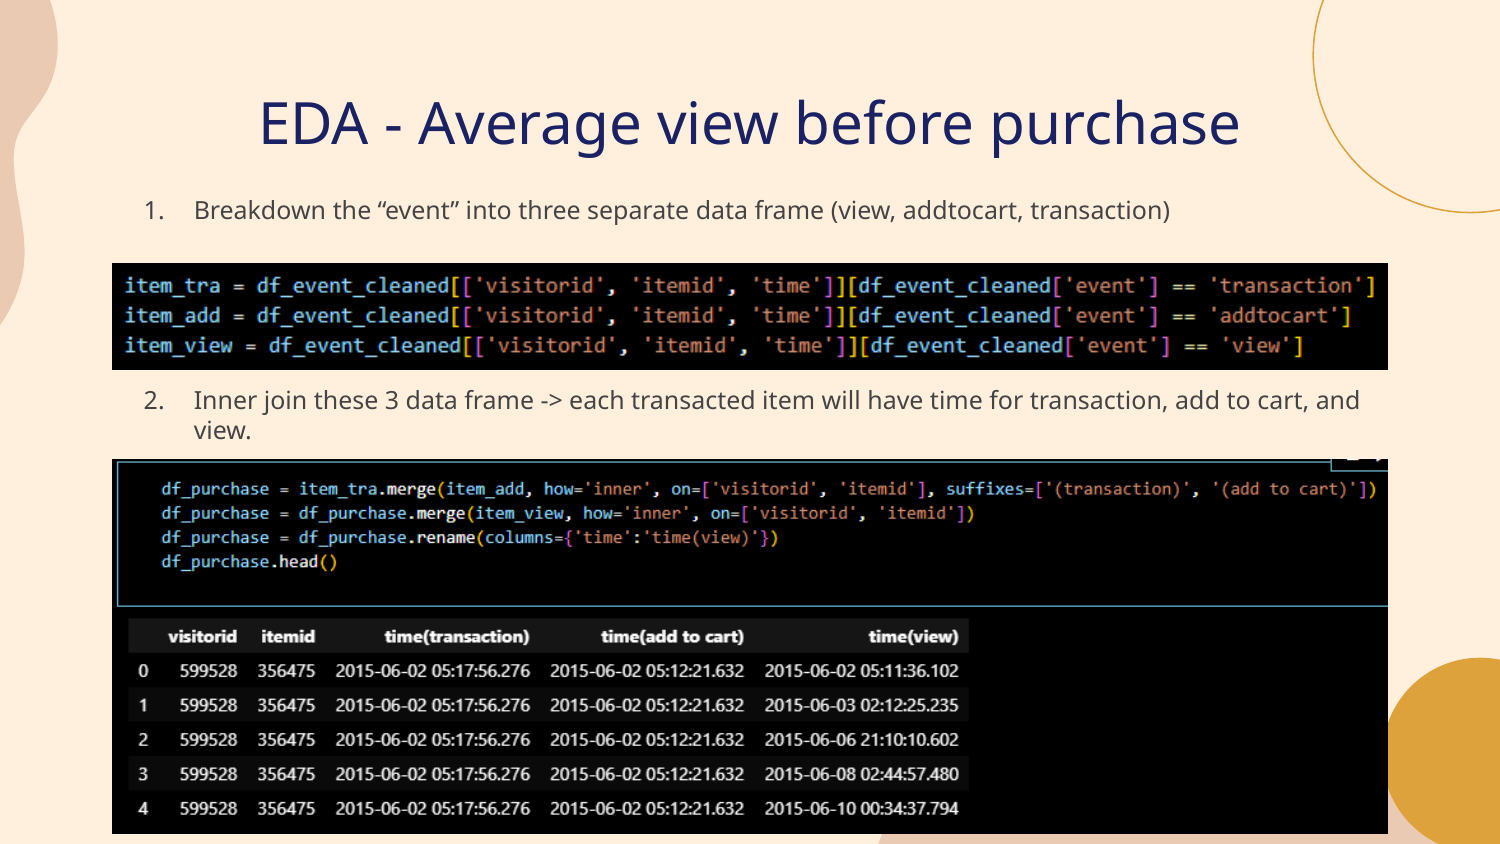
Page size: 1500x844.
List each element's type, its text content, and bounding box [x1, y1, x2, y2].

list Breakdown the “event” into three separate data frame (view, addtocart, transaction) Inner join these 3 data frame -> each transacted item will have time for transaction, add to cart, and view. [103, 179, 1409, 740]
picture [112, 263, 1388, 370]
picture [112, 459, 1388, 835]
title EDA - Average view before purchase [116, 71, 1383, 166]
